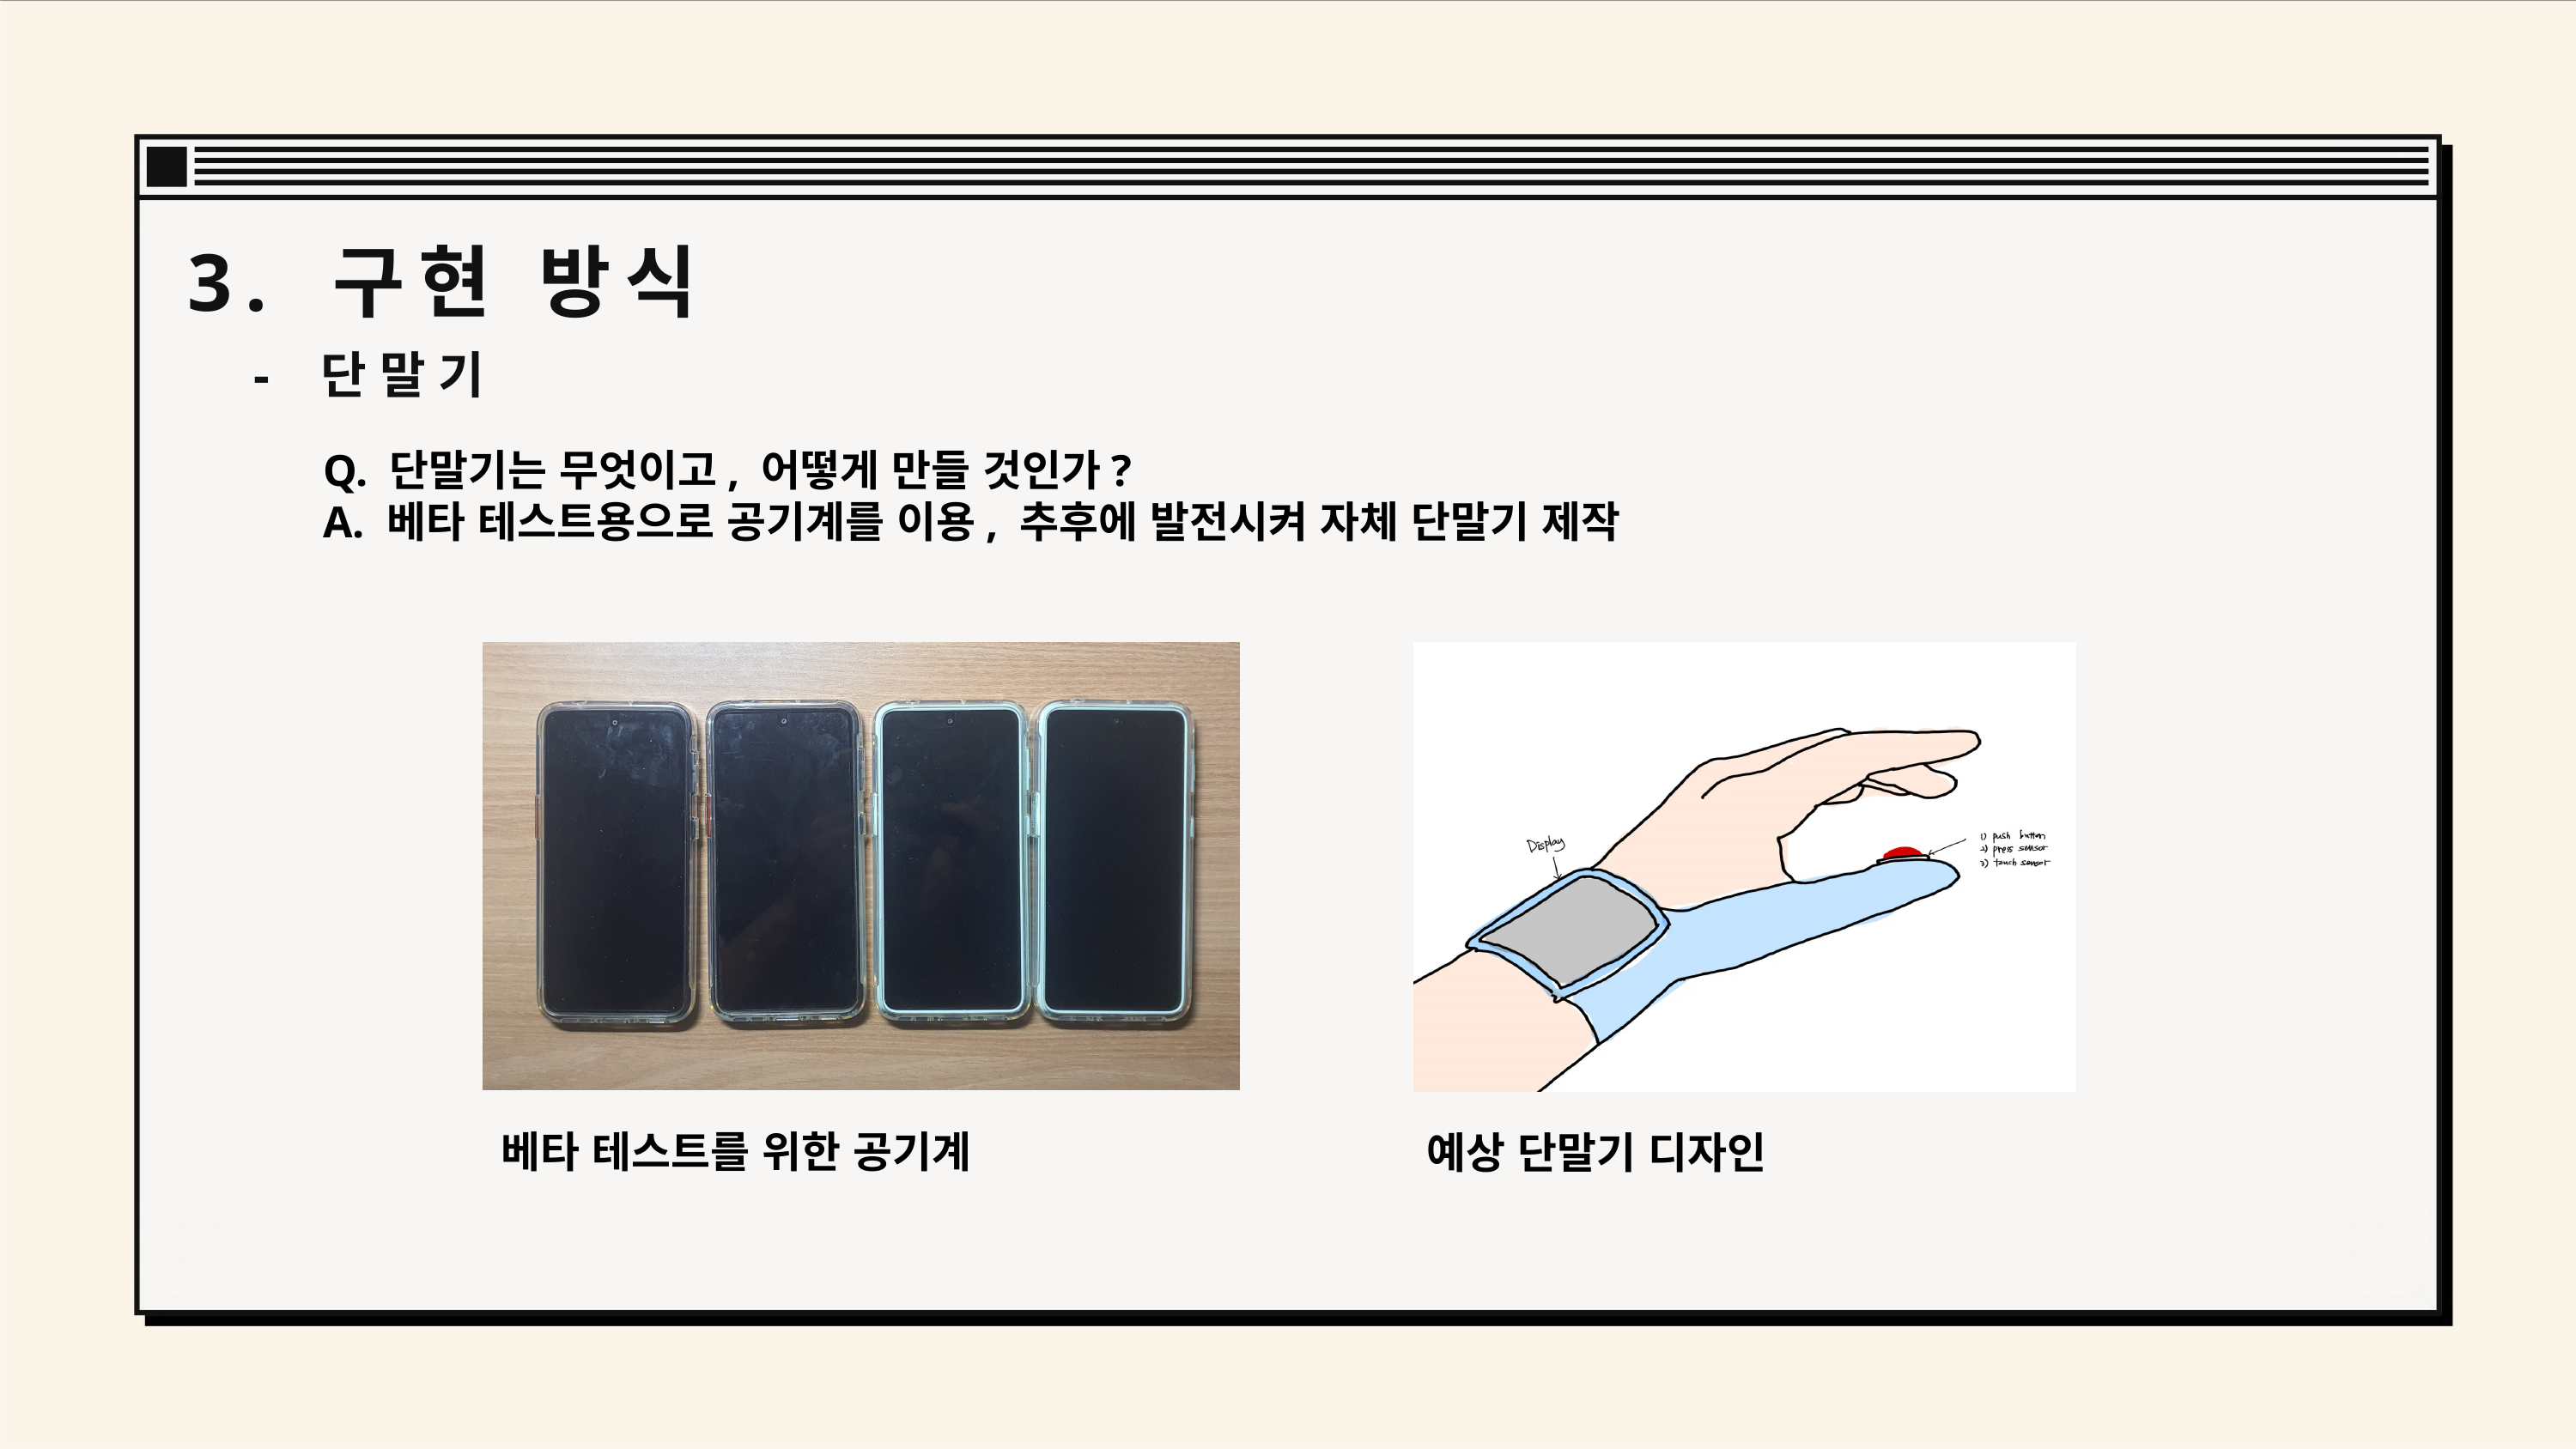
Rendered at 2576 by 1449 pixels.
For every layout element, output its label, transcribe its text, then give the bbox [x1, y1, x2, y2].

text_box Q. 단말기는 무엇이고, 어떻게 만들 것인가? A. 베타 테스트용으로 공기계를 이용, 추후에 발전시켜 자체 단말기 제작 [310, 436, 2266, 553]
text_box 베타 테스트를 위한 공기계 [488, 1119, 1182, 1184]
title 3. 구현 방식 [182, 230, 1348, 475]
picture [0, 0, 2576, 1449]
text_box - 단말기 [248, 341, 1414, 403]
text_box 예상 단말기 디자인 [1413, 1119, 2082, 1184]
